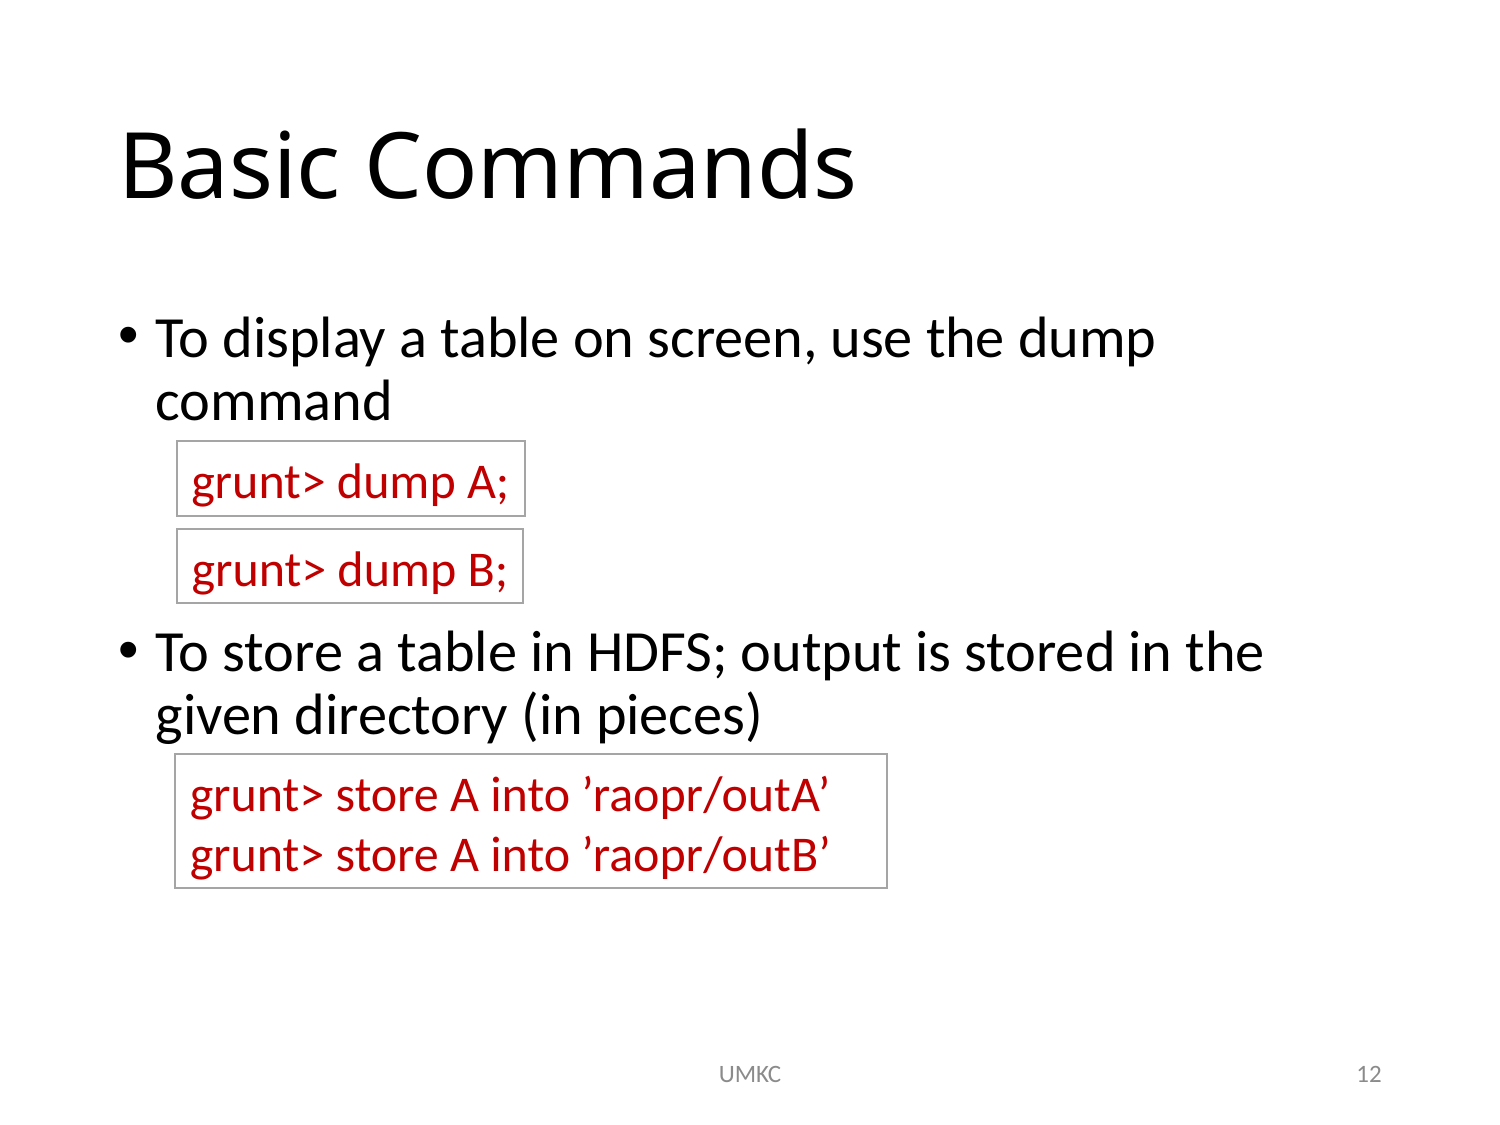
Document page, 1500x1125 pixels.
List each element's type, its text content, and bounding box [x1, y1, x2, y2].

text_box grunt> store A into ’raopr/outA’ grunt> store A into ’raopr/outB’ [174, 753, 888, 889]
slide_number 12 [1059, 1042, 1397, 1103]
list To display a table on screen, use the dump command To store a table in HDFS; output is stored in the given directory (in pieces) [103, 299, 1397, 1014]
title Basic Commands [103, 59, 1397, 278]
text_box grunt> dump A; [176, 440, 526, 517]
footer UMKC [496, 1042, 1004, 1103]
text_box grunt> dump B; [176, 528, 524, 604]
